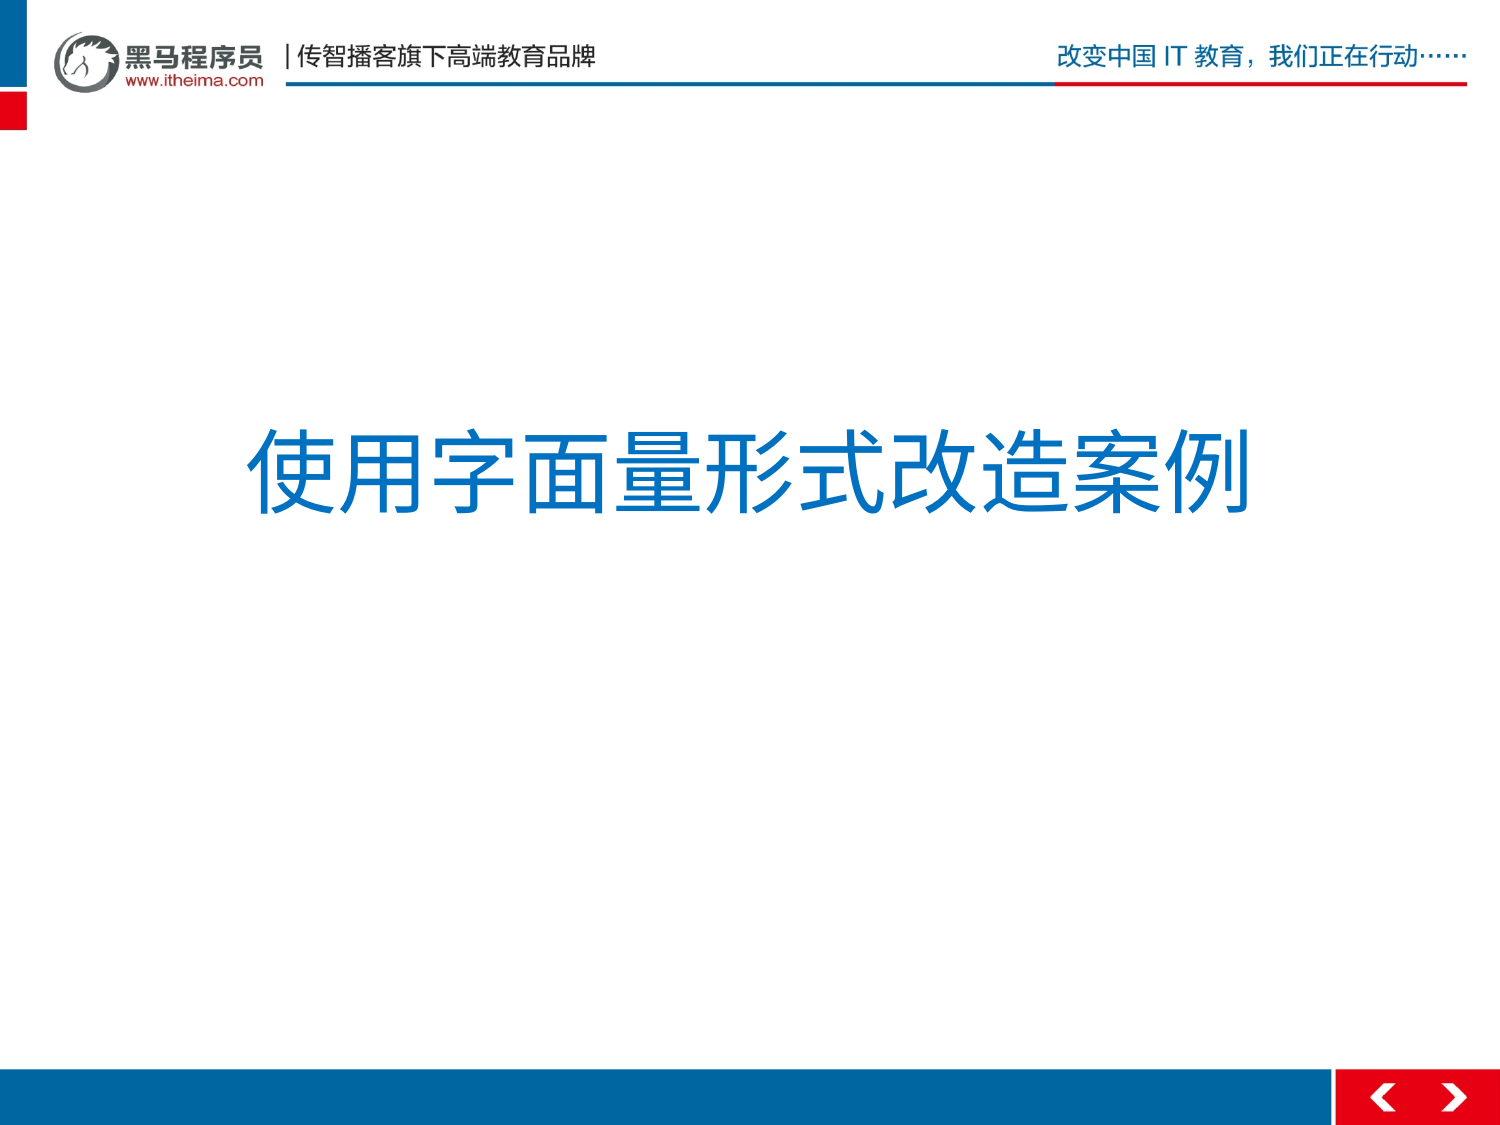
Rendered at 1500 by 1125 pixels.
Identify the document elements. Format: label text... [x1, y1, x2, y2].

picture [0, 0, 1500, 1125]
title 使用字面量形式改造案例 [112, 349, 1388, 591]
